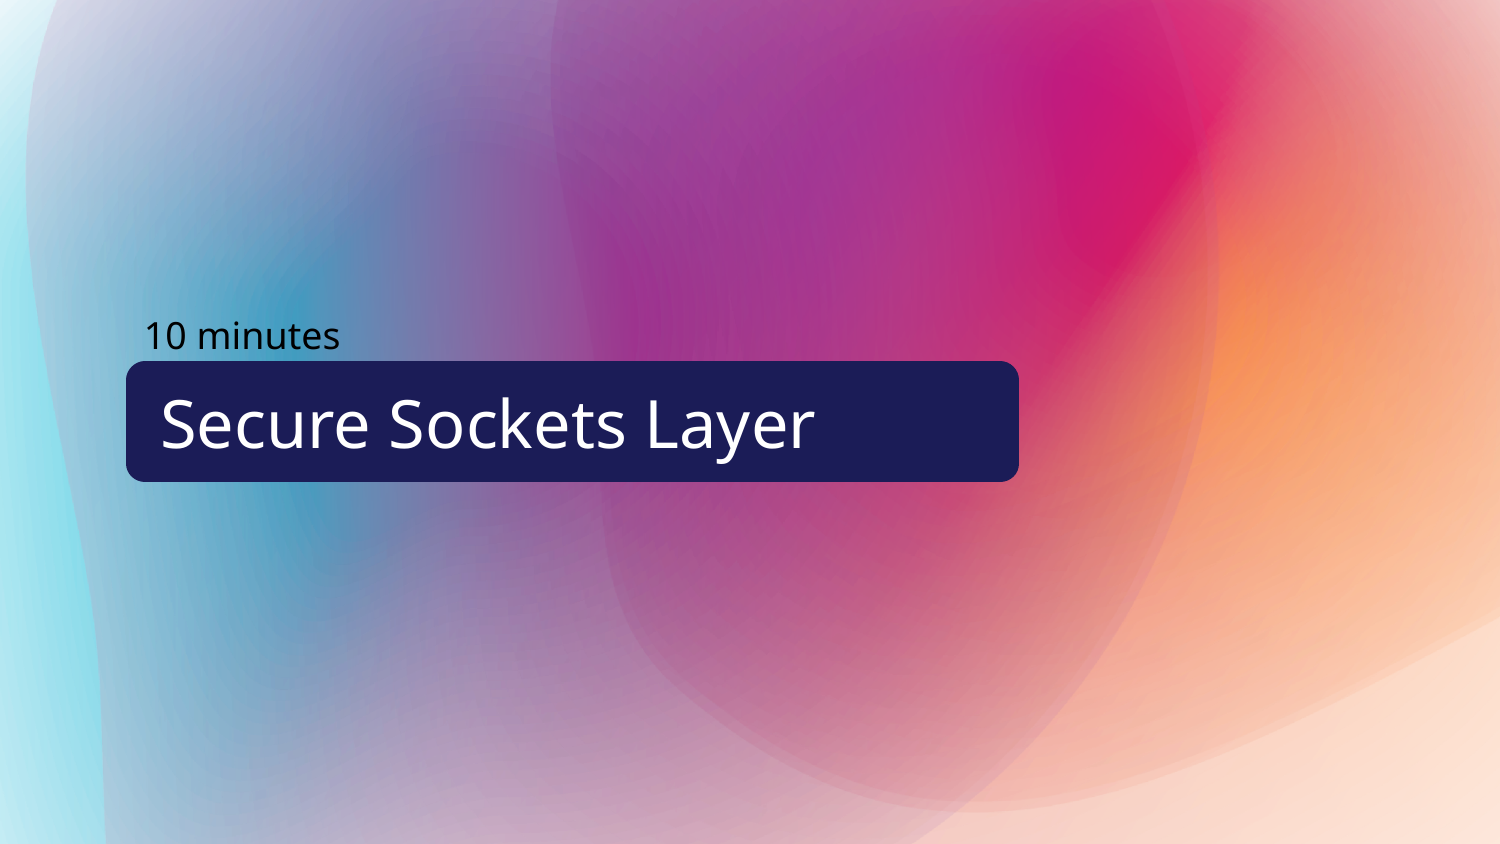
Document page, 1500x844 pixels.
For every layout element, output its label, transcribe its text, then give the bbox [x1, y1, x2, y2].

picture [0, 0, 1500, 844]
title Secure Sockets Layer [126, 361, 1019, 482]
subtitle 10 minutes [128, 290, 806, 354]
